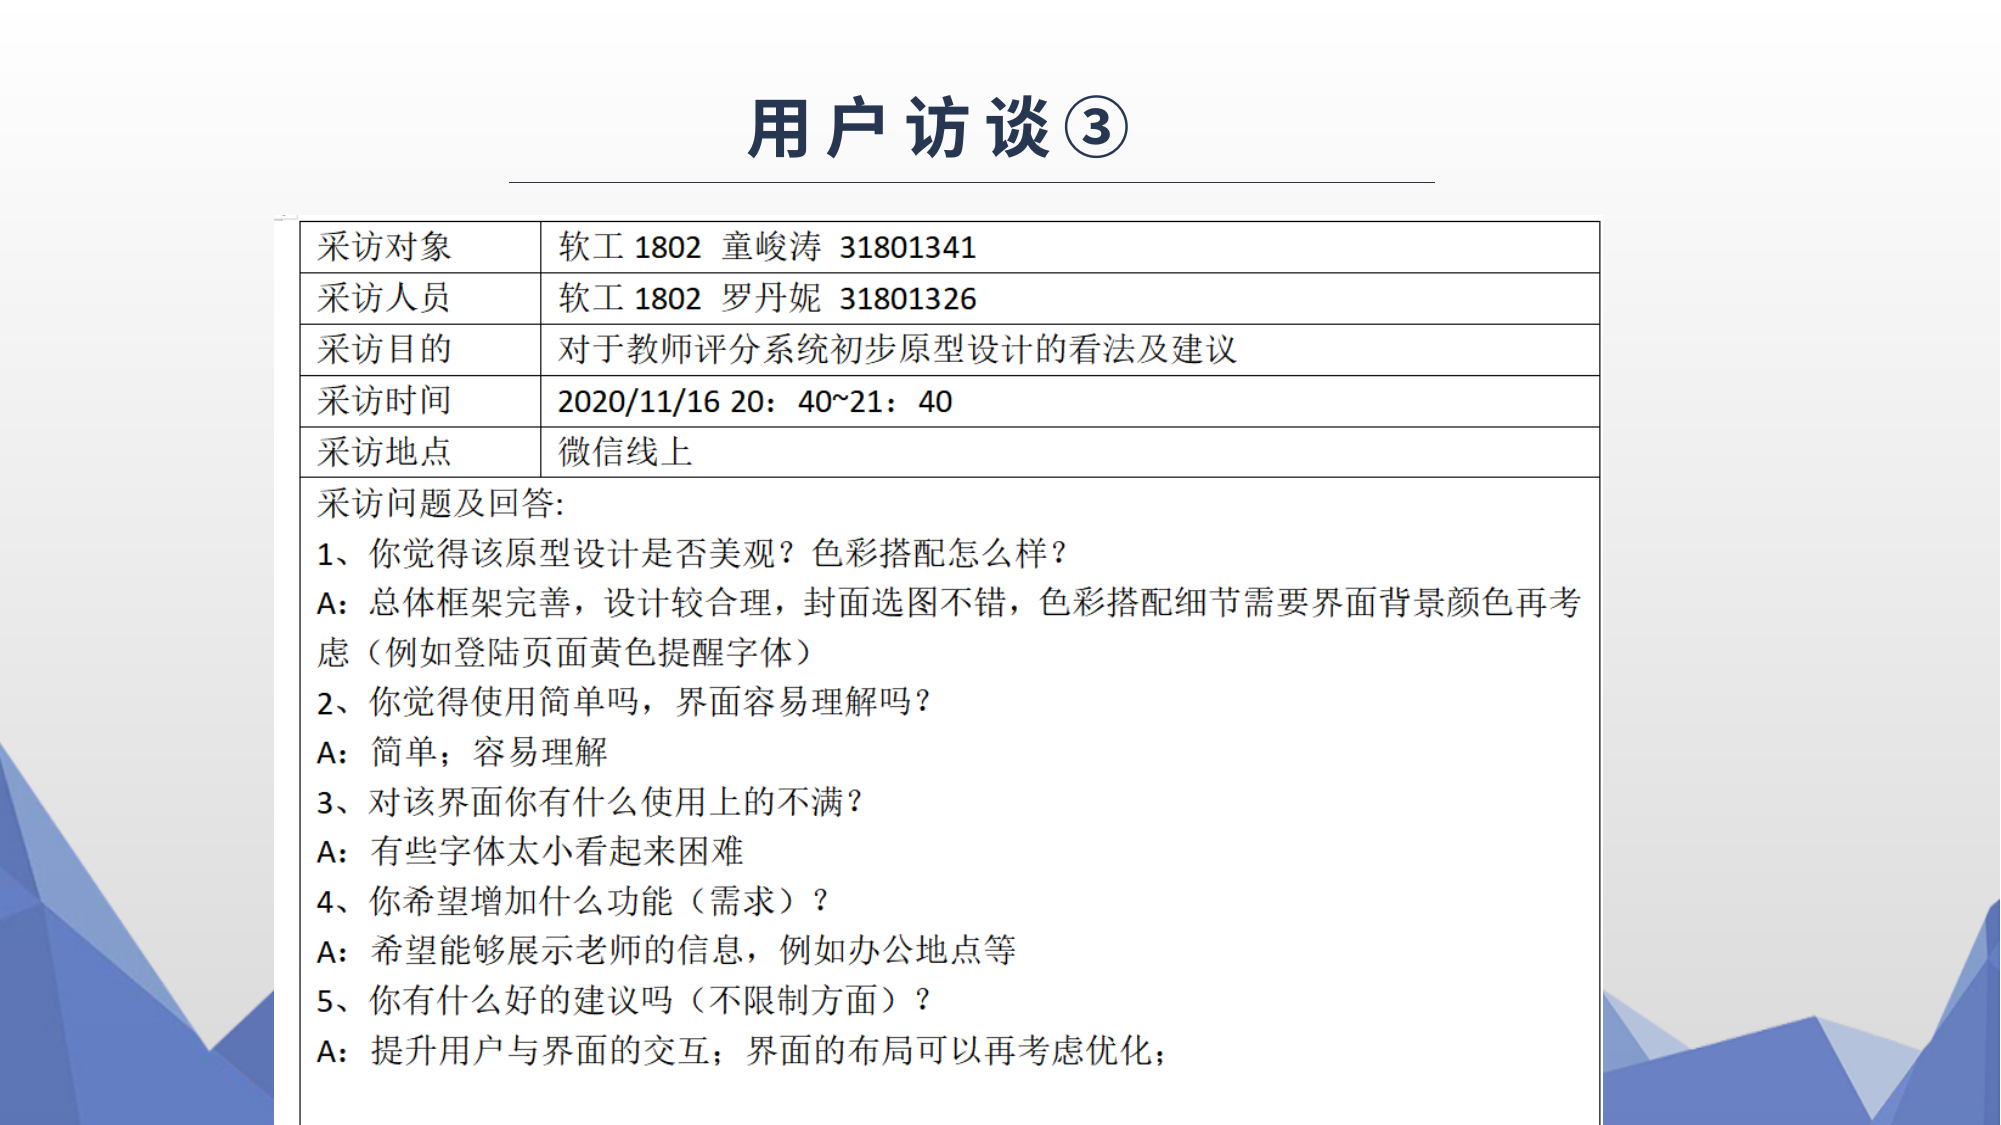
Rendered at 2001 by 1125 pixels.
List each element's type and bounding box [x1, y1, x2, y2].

picture [0, 215, 2000, 1125]
text_box [508, 62, 1435, 183]
